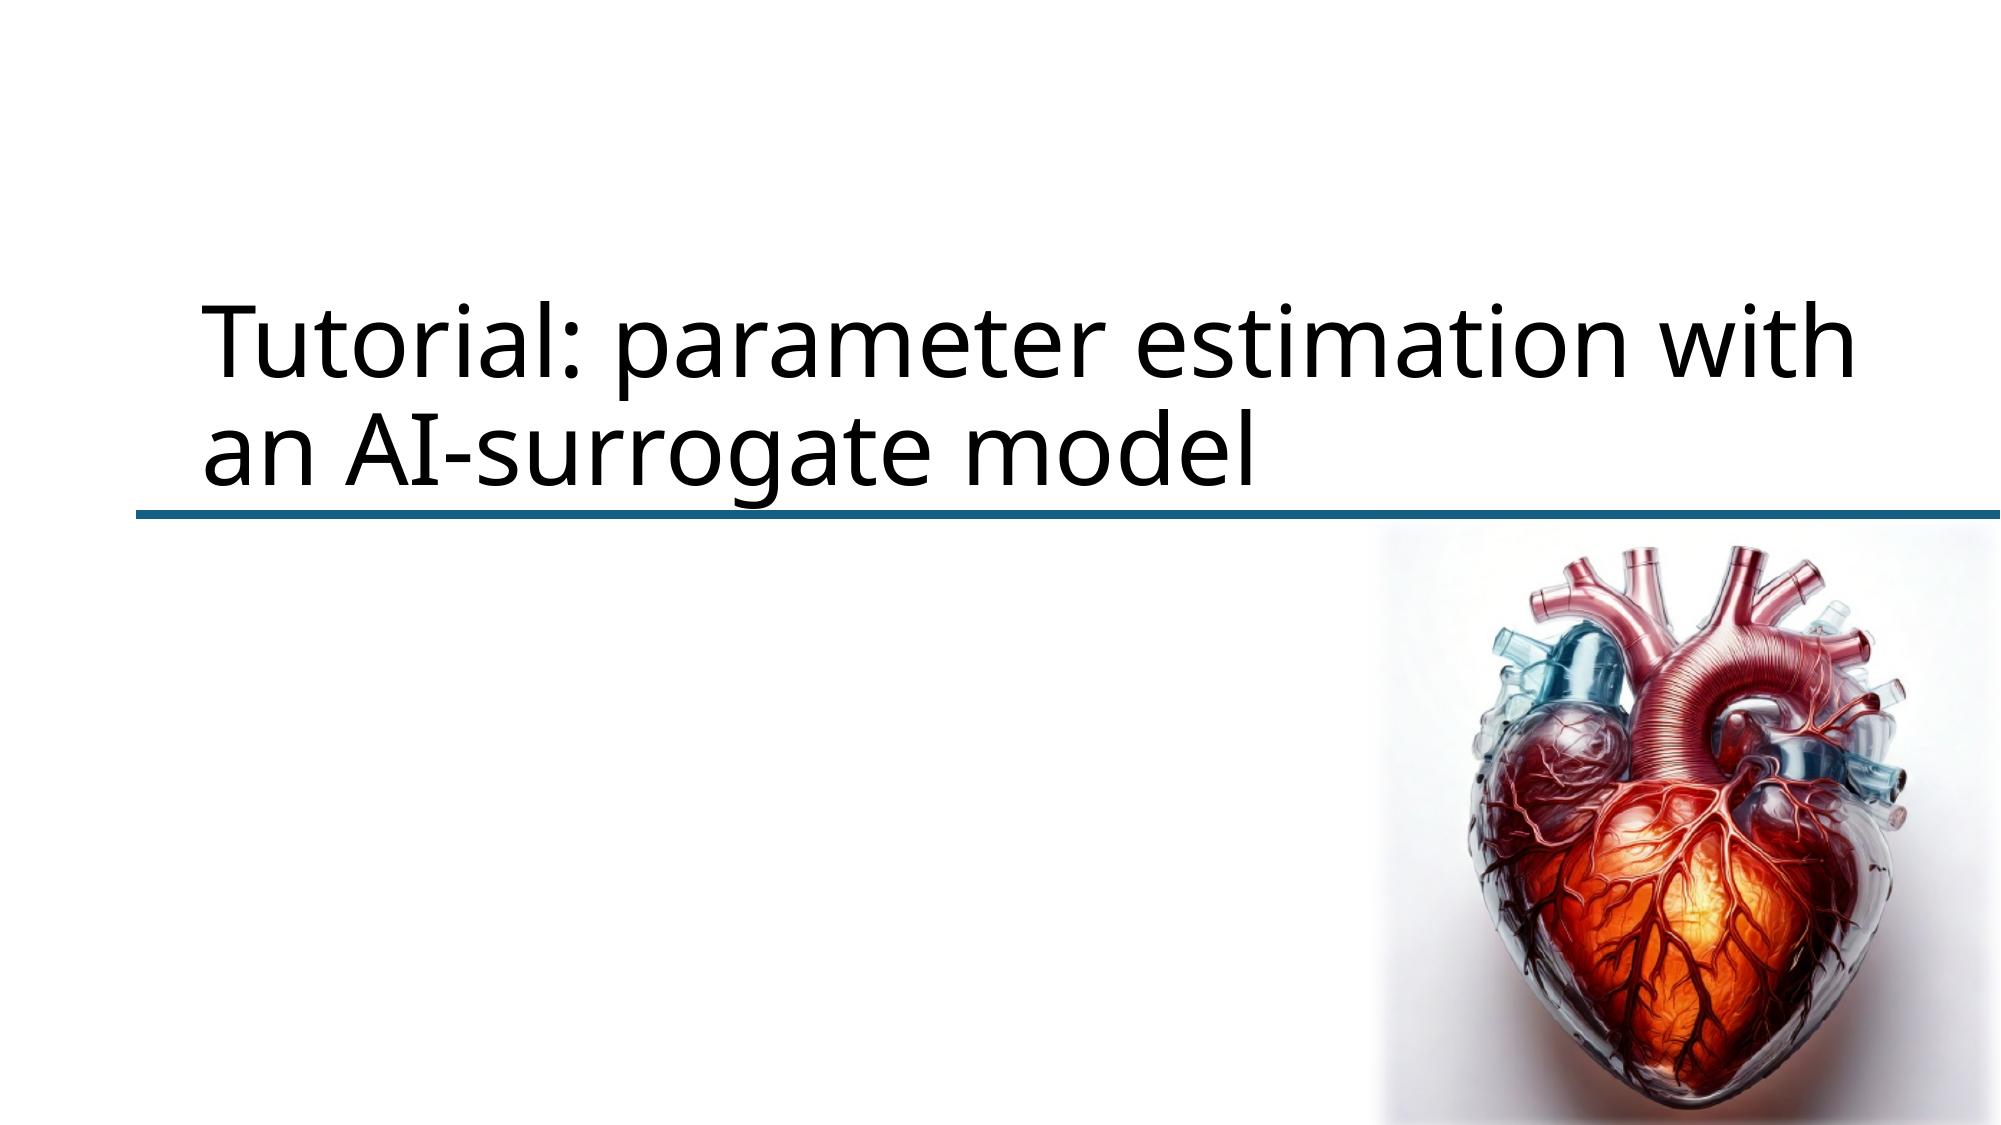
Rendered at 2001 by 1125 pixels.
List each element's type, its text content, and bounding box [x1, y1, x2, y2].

title Tutorial: parameter estimation with an AI-surrogate model [186, 46, 1912, 510]
picture [1365, 506, 2000, 513]
picture [1365, 516, 2000, 1125]
